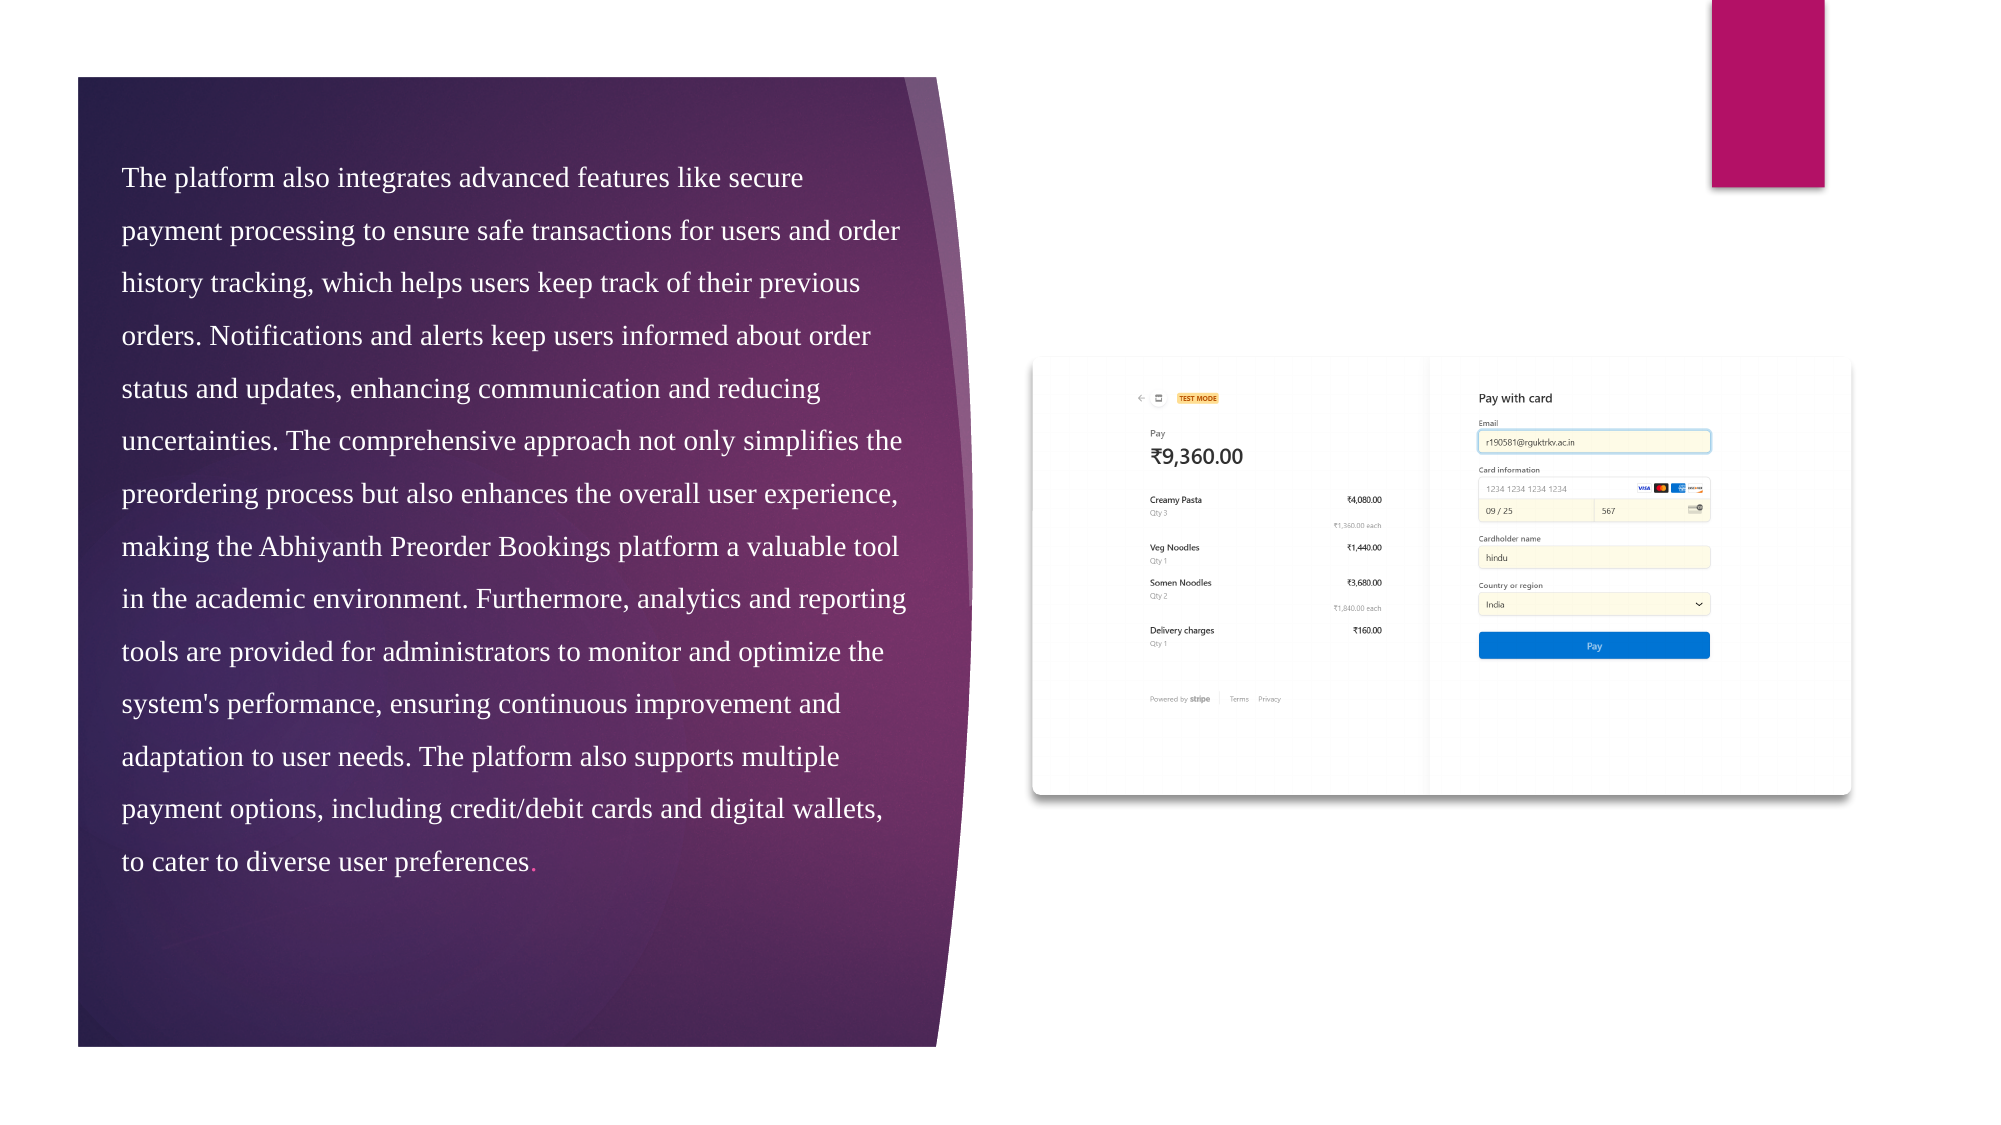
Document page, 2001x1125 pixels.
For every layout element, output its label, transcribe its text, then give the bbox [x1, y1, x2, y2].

list The platform also integrates advanced features like secure payment processing to ensure safe transactions for users and order history tracking, which helps users keep track of their previous orders. Notifications and alerts keep users informed about order status and updates, enhancing communication and reducing uncertainties. The comprehensive approach not only simplifies the preordering process but also enhances the overall user experience, making the Abhiyanth Preorder Bookings platform a valuable tool in the academic environment. Furthermore, analytics and reporting tools are provided for administrators to monitor and optimize the system's performance, ensuring continuous improvement and adaptation to user needs. The platform also supports multiple payment options, including credit/debit cards and digital wallets, to cater to diverse user preferences. [106, 133, 926, 1044]
picture [1032, 356, 1852, 796]
